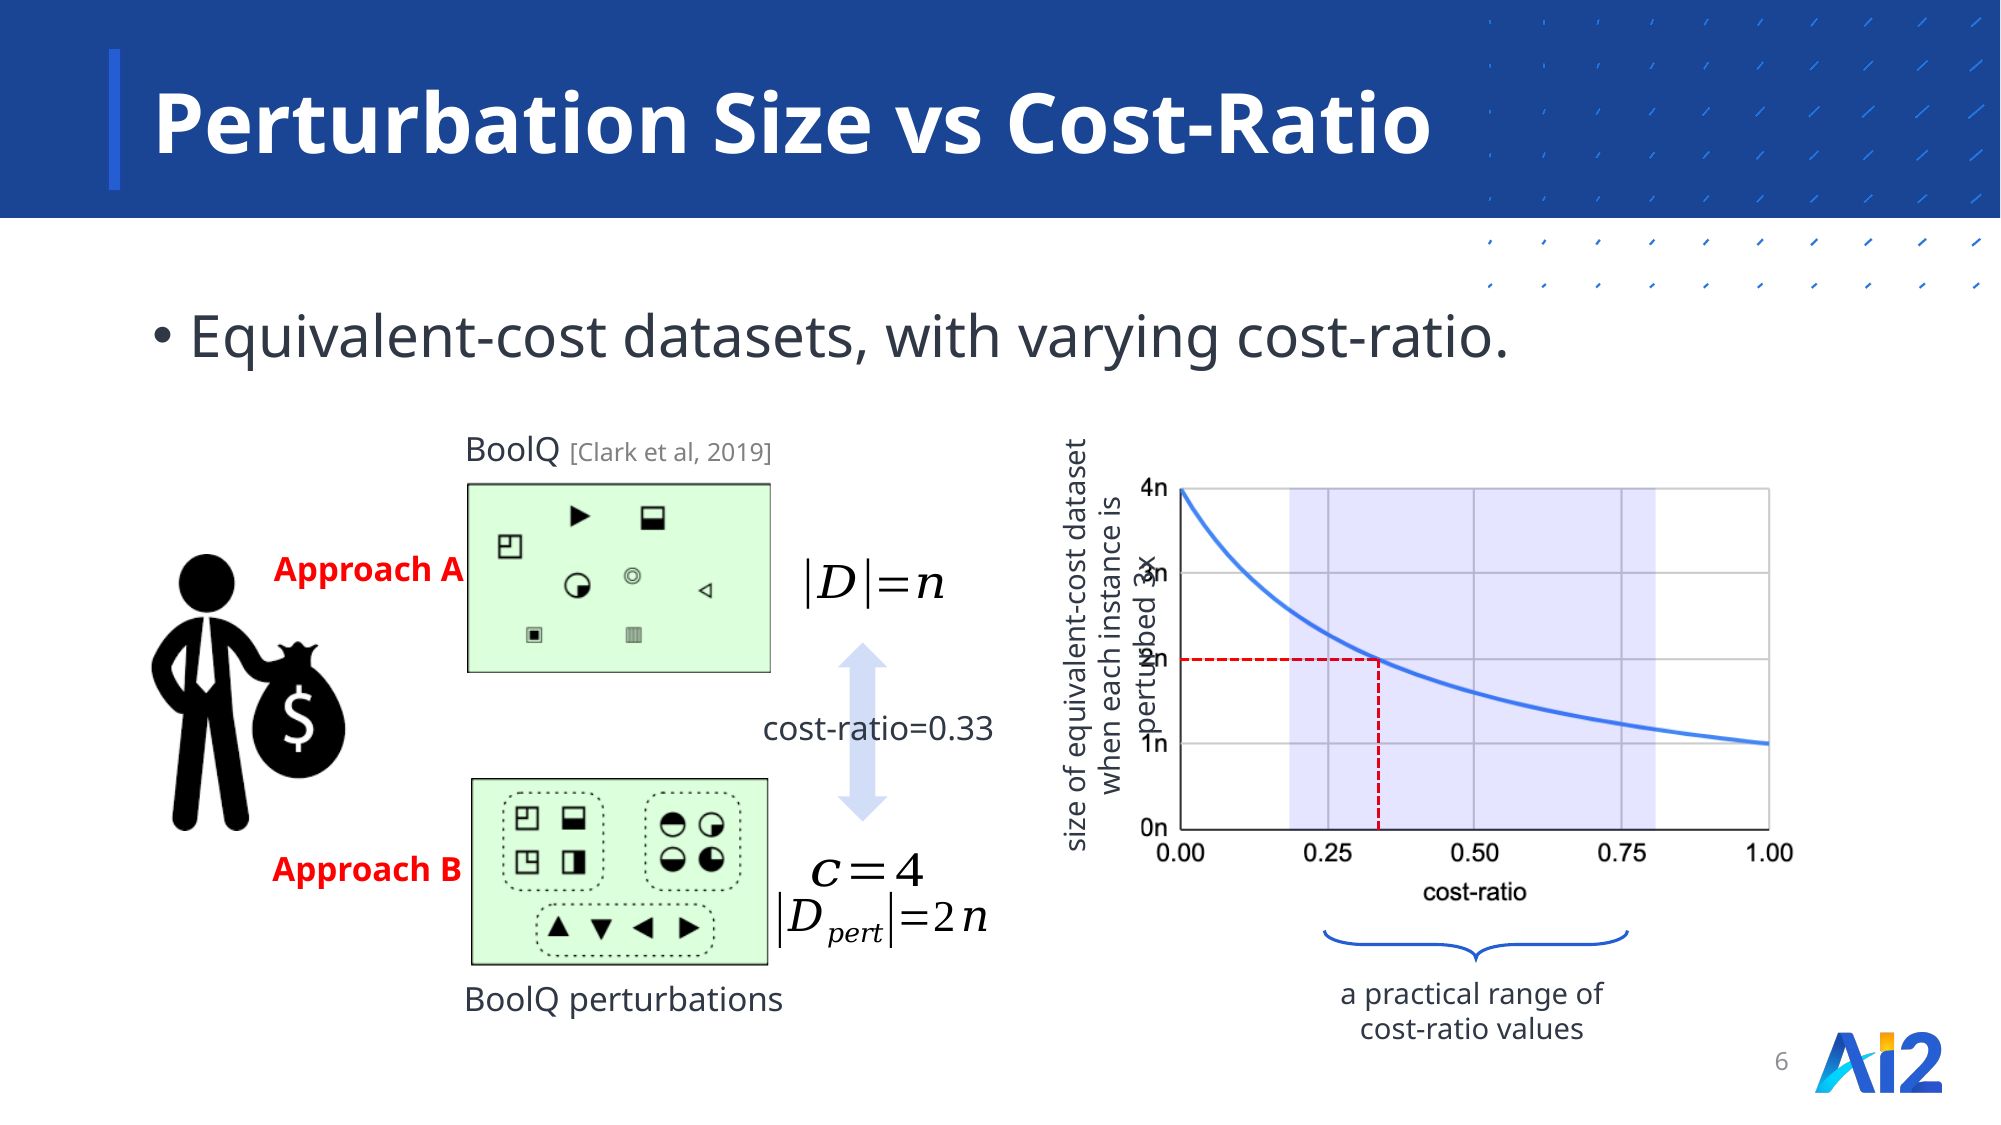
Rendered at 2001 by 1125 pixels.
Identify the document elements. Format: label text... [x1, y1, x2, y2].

picture [1815, 1032, 1942, 1093]
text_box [466, 420, 772, 673]
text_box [467, 778, 790, 1027]
text_box Approach B [254, 840, 467, 896]
text_box size of equivalent-cost dataset when each instance is perturbed 3x [1048, 417, 1168, 875]
picture [110, 554, 387, 831]
text_box Approach A [256, 540, 466, 595]
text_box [1324, 930, 1628, 1054]
text_box [832, 755, 893, 825]
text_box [1179, 659, 1379, 831]
title Perturbation Size vs Cost-Ratio [137, 47, 1863, 206]
text_box [832, 639, 893, 699]
picture [1487, 0, 2000, 289]
list Equivalent-cost datasets, with varying cost-ratio. [137, 299, 1863, 390]
slide_number 6 [1716, 1032, 1804, 1093]
text_box cost-ratio=0.33 [747, 699, 1010, 755]
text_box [771, 842, 989, 952]
picture [1141, 456, 1804, 913]
